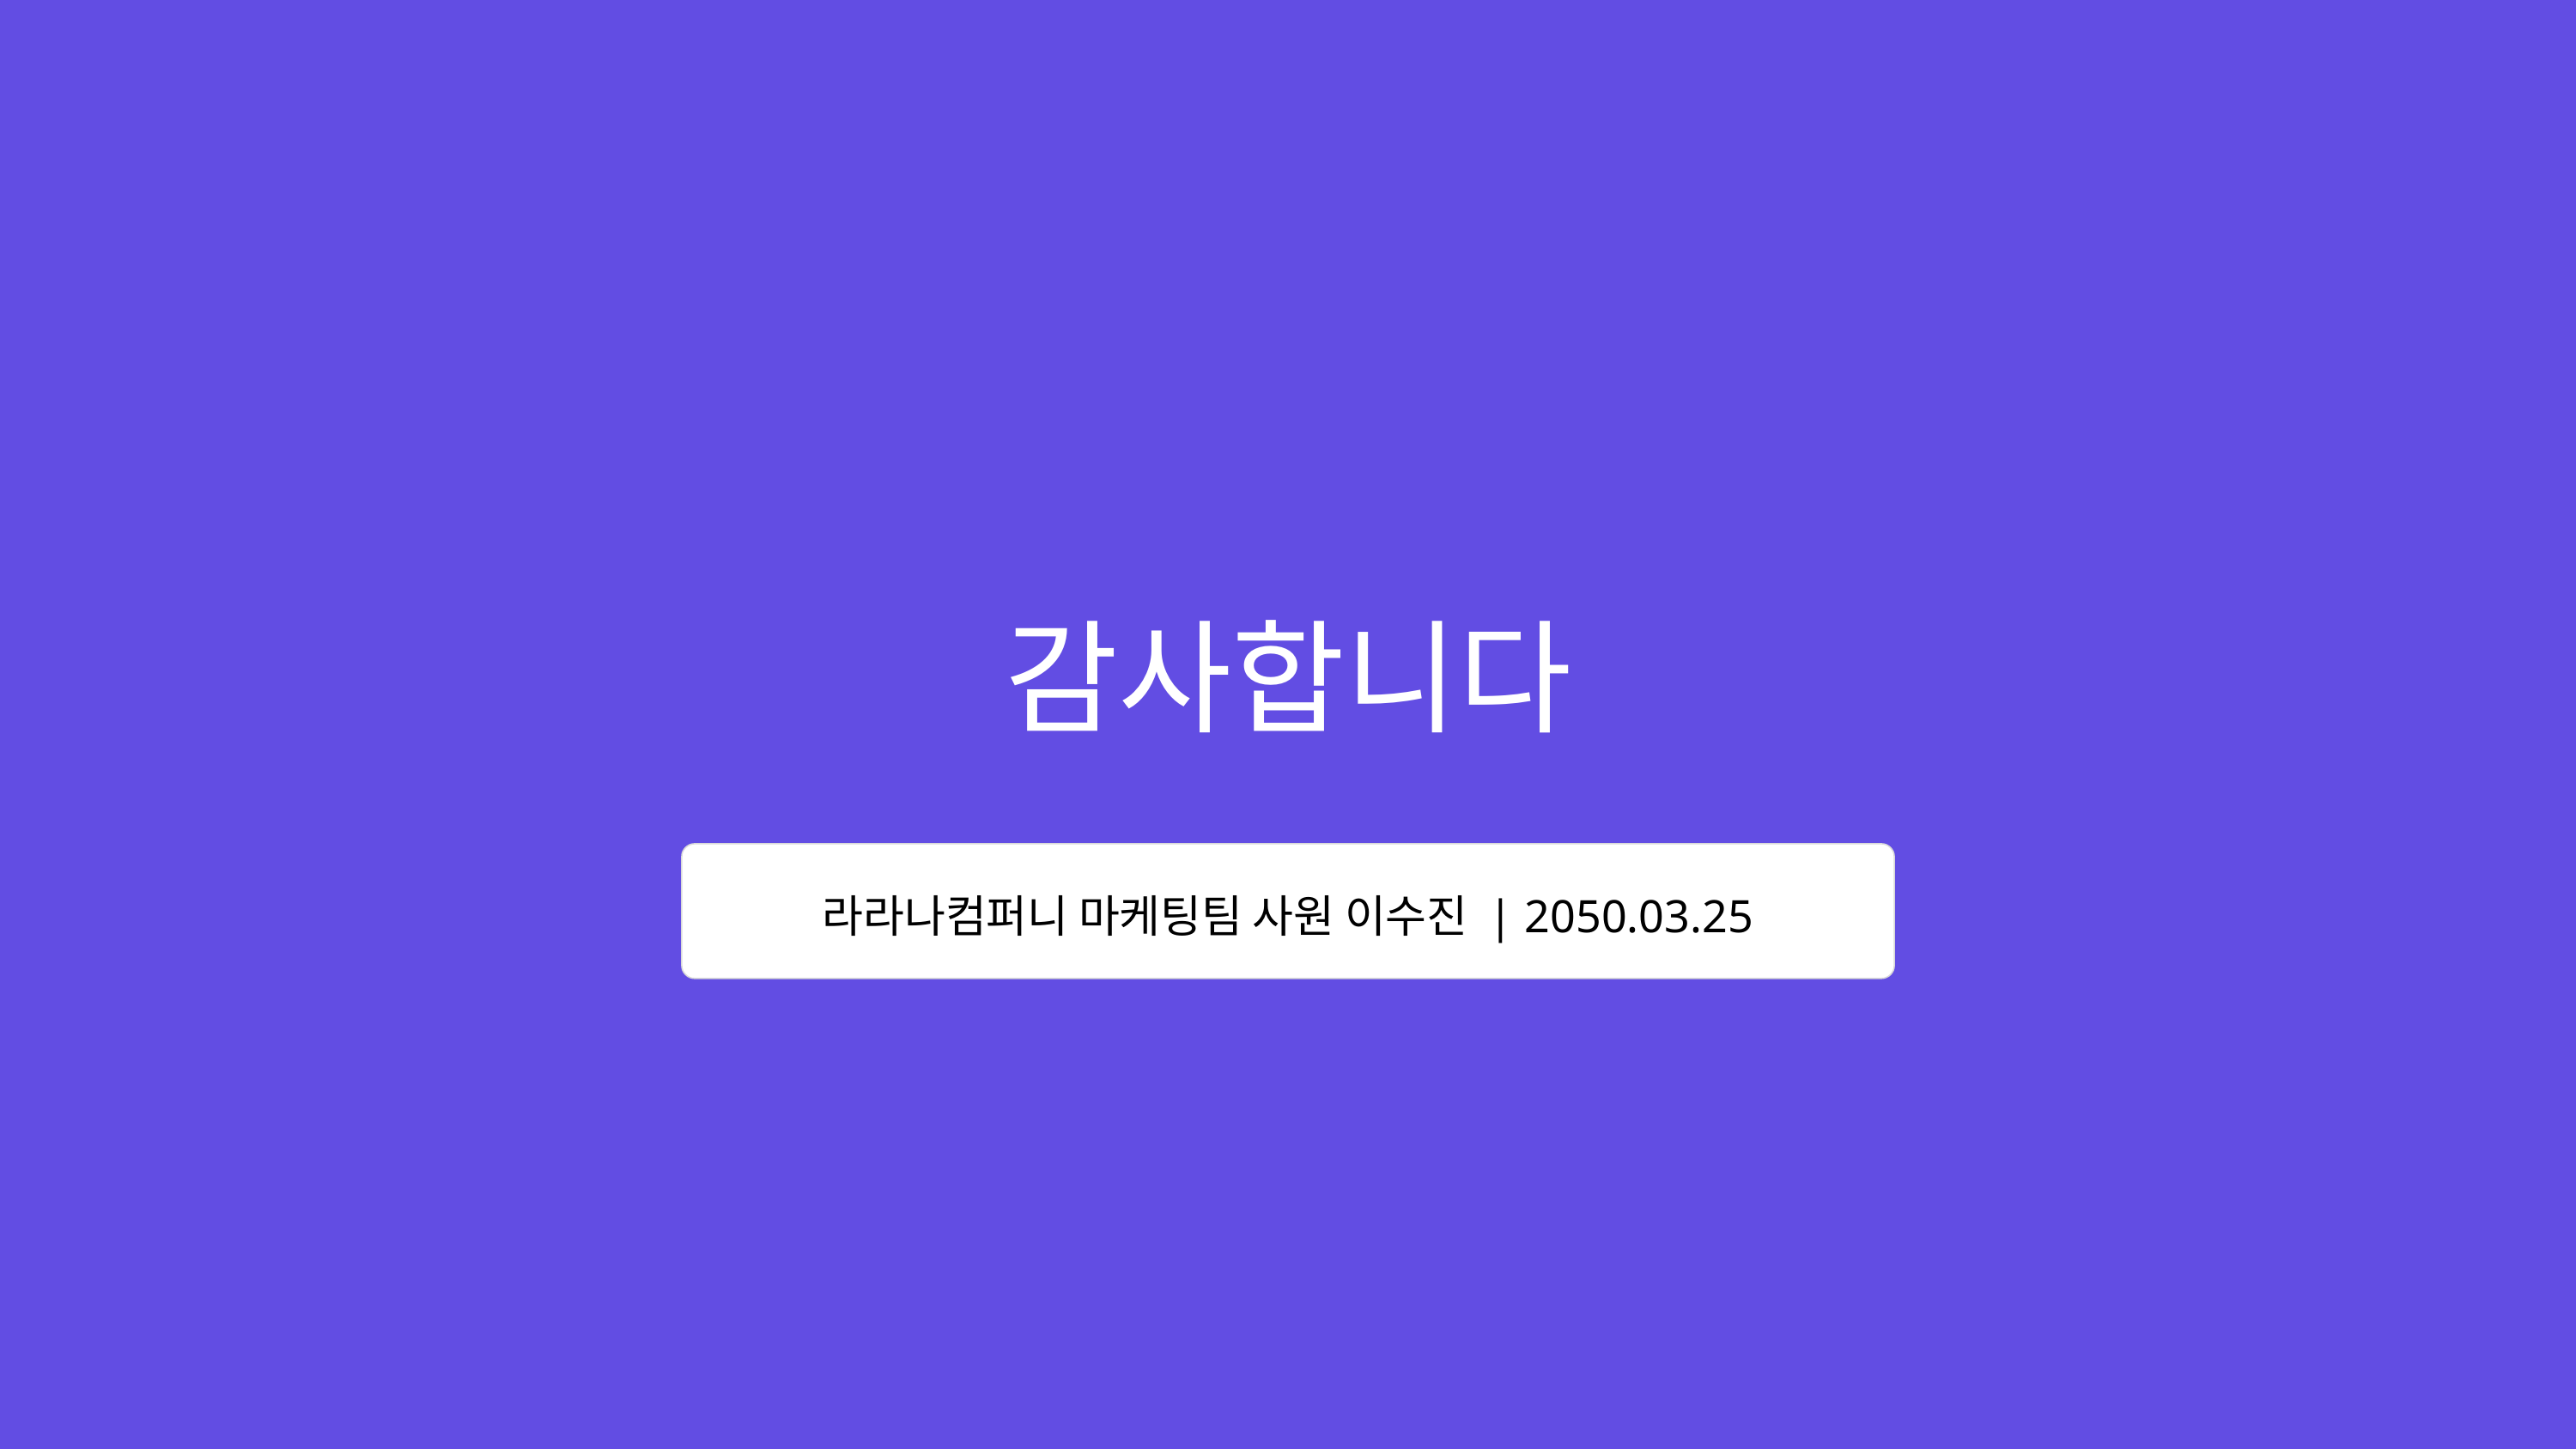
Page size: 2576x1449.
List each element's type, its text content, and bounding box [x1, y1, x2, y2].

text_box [681, 843, 1895, 979]
text_box 감사합니다 [884, 575, 1692, 749]
